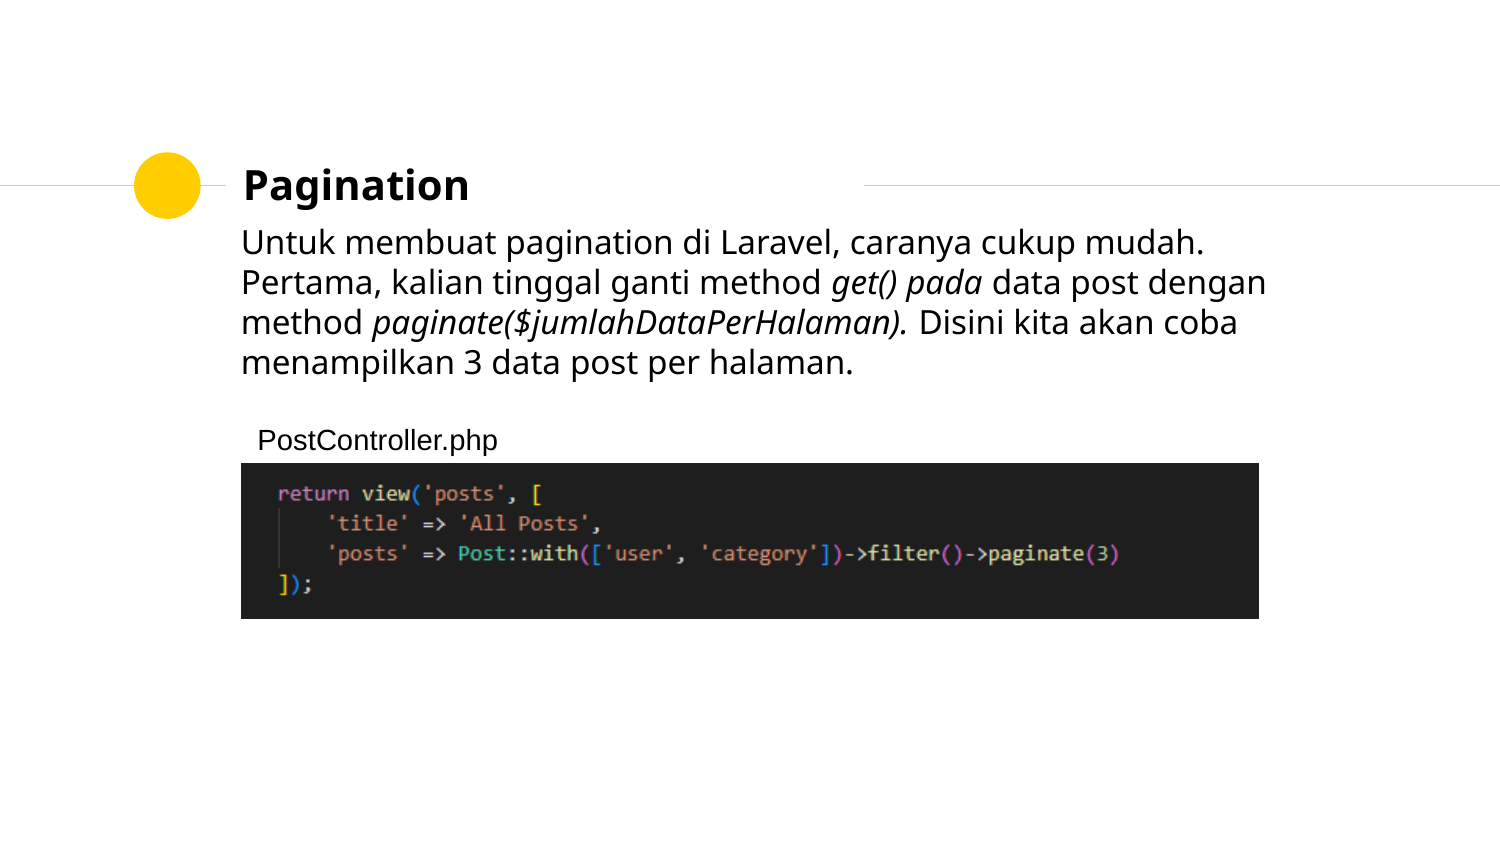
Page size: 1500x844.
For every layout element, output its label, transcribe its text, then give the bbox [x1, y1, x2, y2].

list Untuk membuat pagination di Laravel, caranya cukup mudah. Pertama, kalian tinggal ganti method get() pada data post dengan method paginate($jumlahDataPerHalaman). Disini kita akan coba menampilkan 3 data post per halaman. [213, 206, 1331, 335]
text_box PostController.php [242, 413, 514, 462]
picture [241, 463, 1259, 619]
title Pagination [228, 144, 865, 206]
